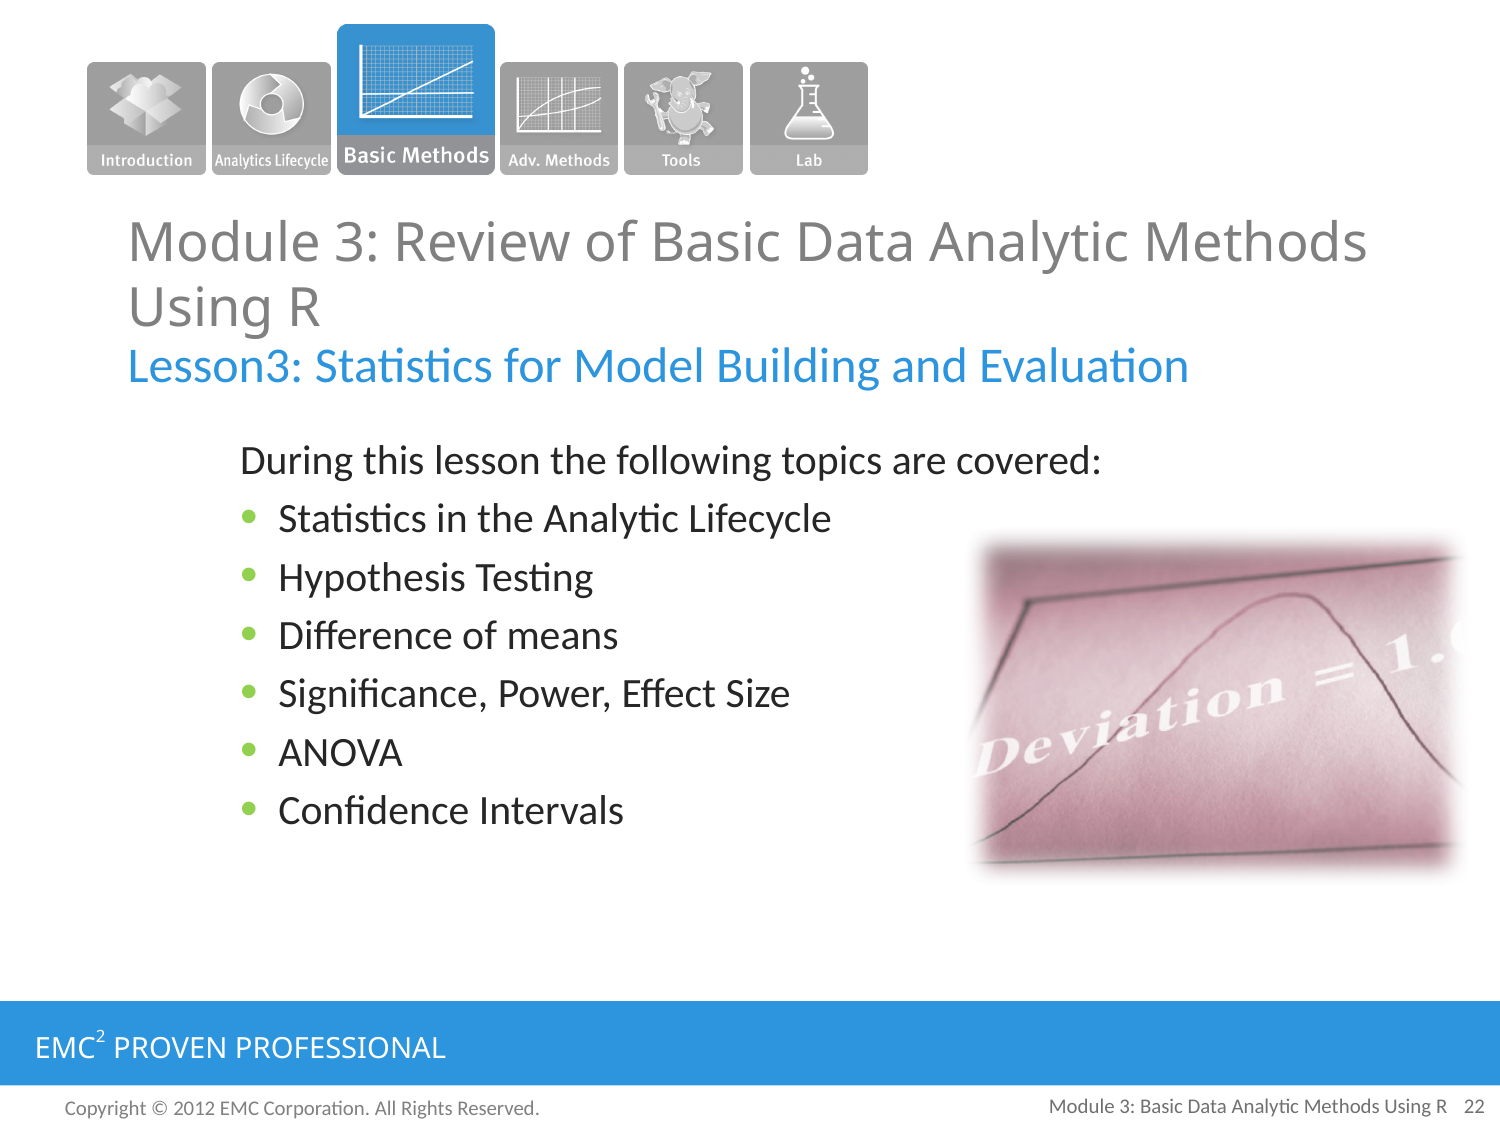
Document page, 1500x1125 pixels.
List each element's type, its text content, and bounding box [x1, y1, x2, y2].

slide_number 22 [1425, 1087, 1500, 1125]
footer Module 3: Basic Data Analytic Methods Using R [774, 1087, 1425, 1125]
list Lesson3: Statistics for Model Building and Evaluation [112, 324, 1388, 401]
picture [962, 524, 1472, 888]
title Module 3: Review of Basic Data Analytic Methods Using R [112, 199, 1463, 401]
subtitle During this lesson the following topics are covered: Statistics in the Analytic Lifecycle Hypothesis Testing Difference of means Significance, Power, Effect Size ANOVA Confidence Intervals [224, 424, 1388, 863]
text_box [87, 24, 869, 176]
